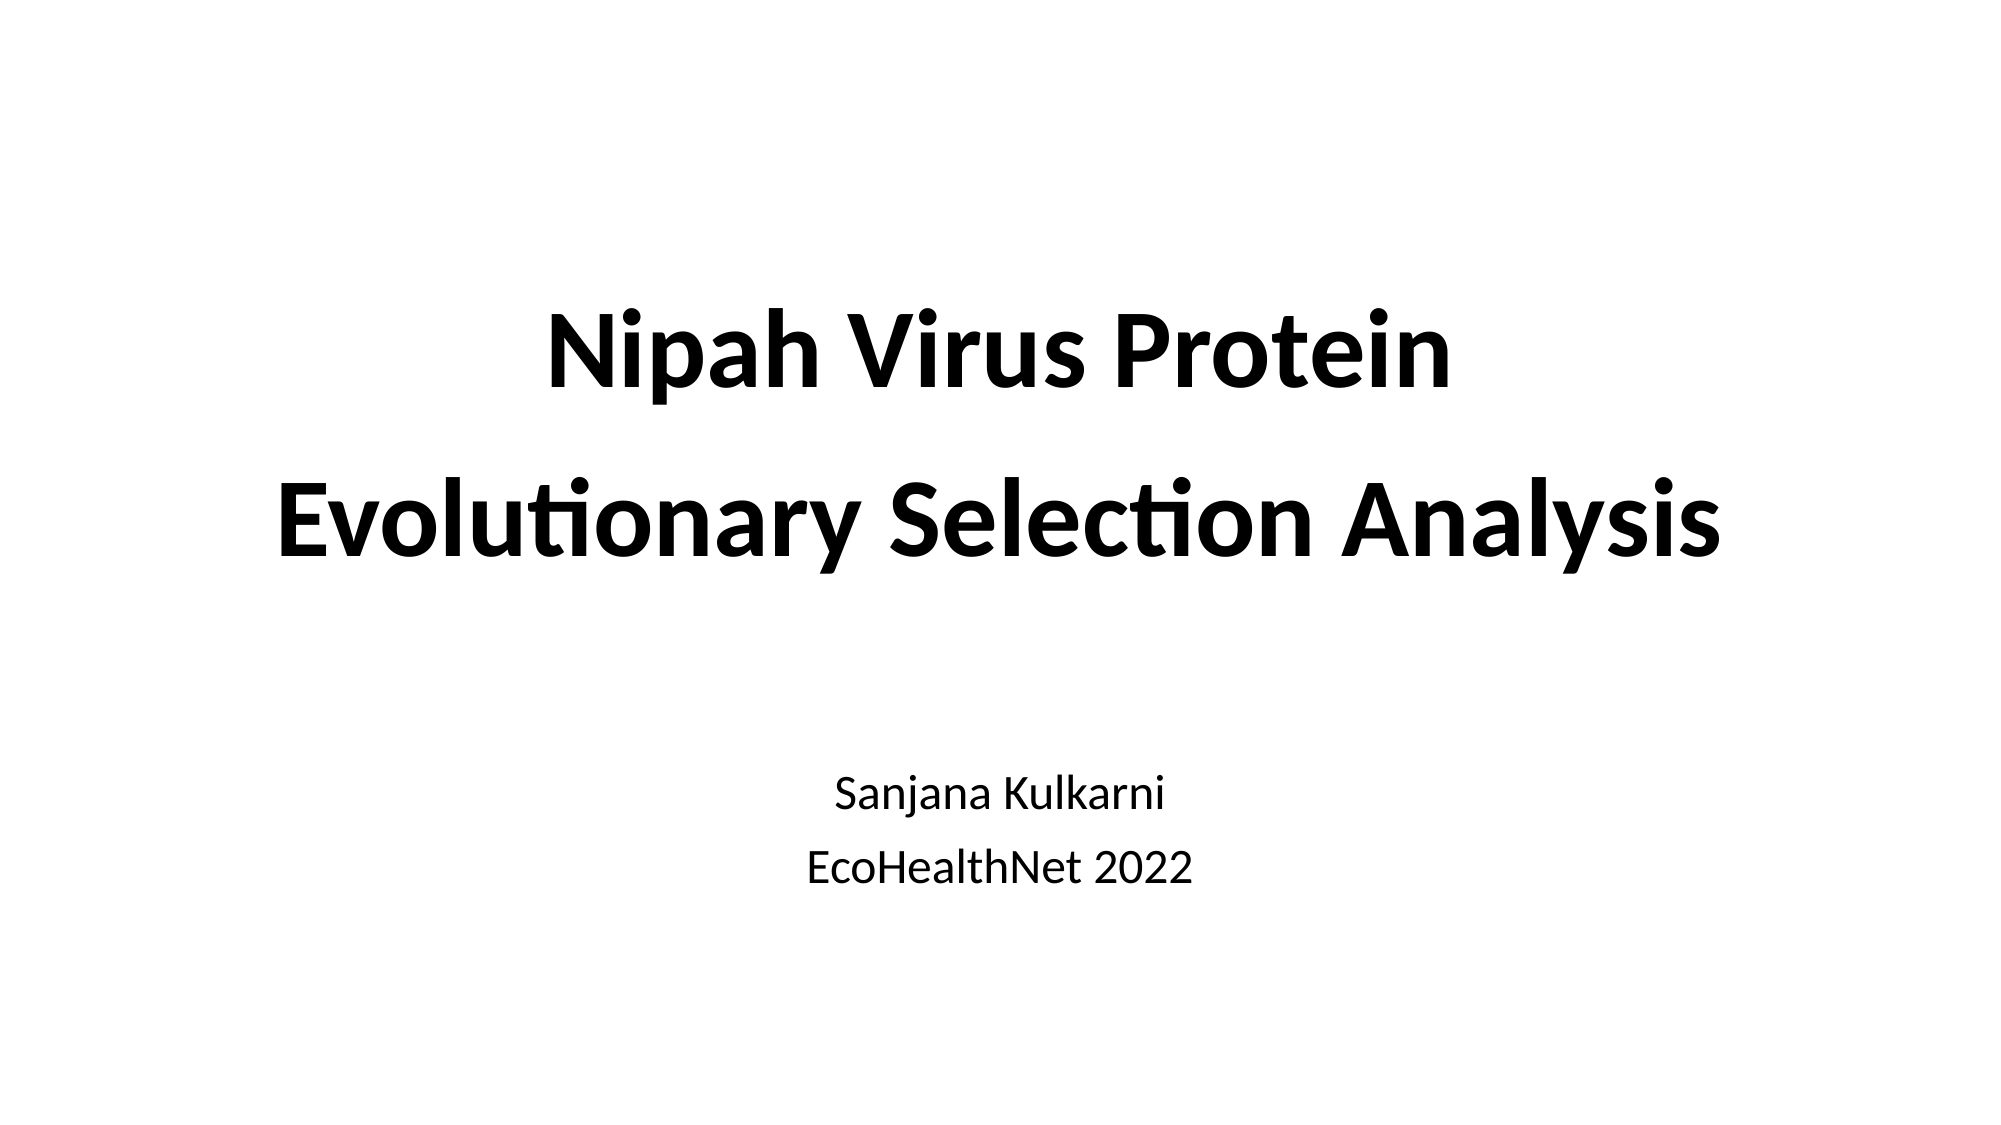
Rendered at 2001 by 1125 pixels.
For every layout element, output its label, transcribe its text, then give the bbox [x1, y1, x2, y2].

text_box Sanjana Kulkarni EcoHealthNet 2022 [249, 736, 1750, 901]
title Nipah Virus Protein Evolutionary Selection Analysis [249, 194, 1750, 587]
